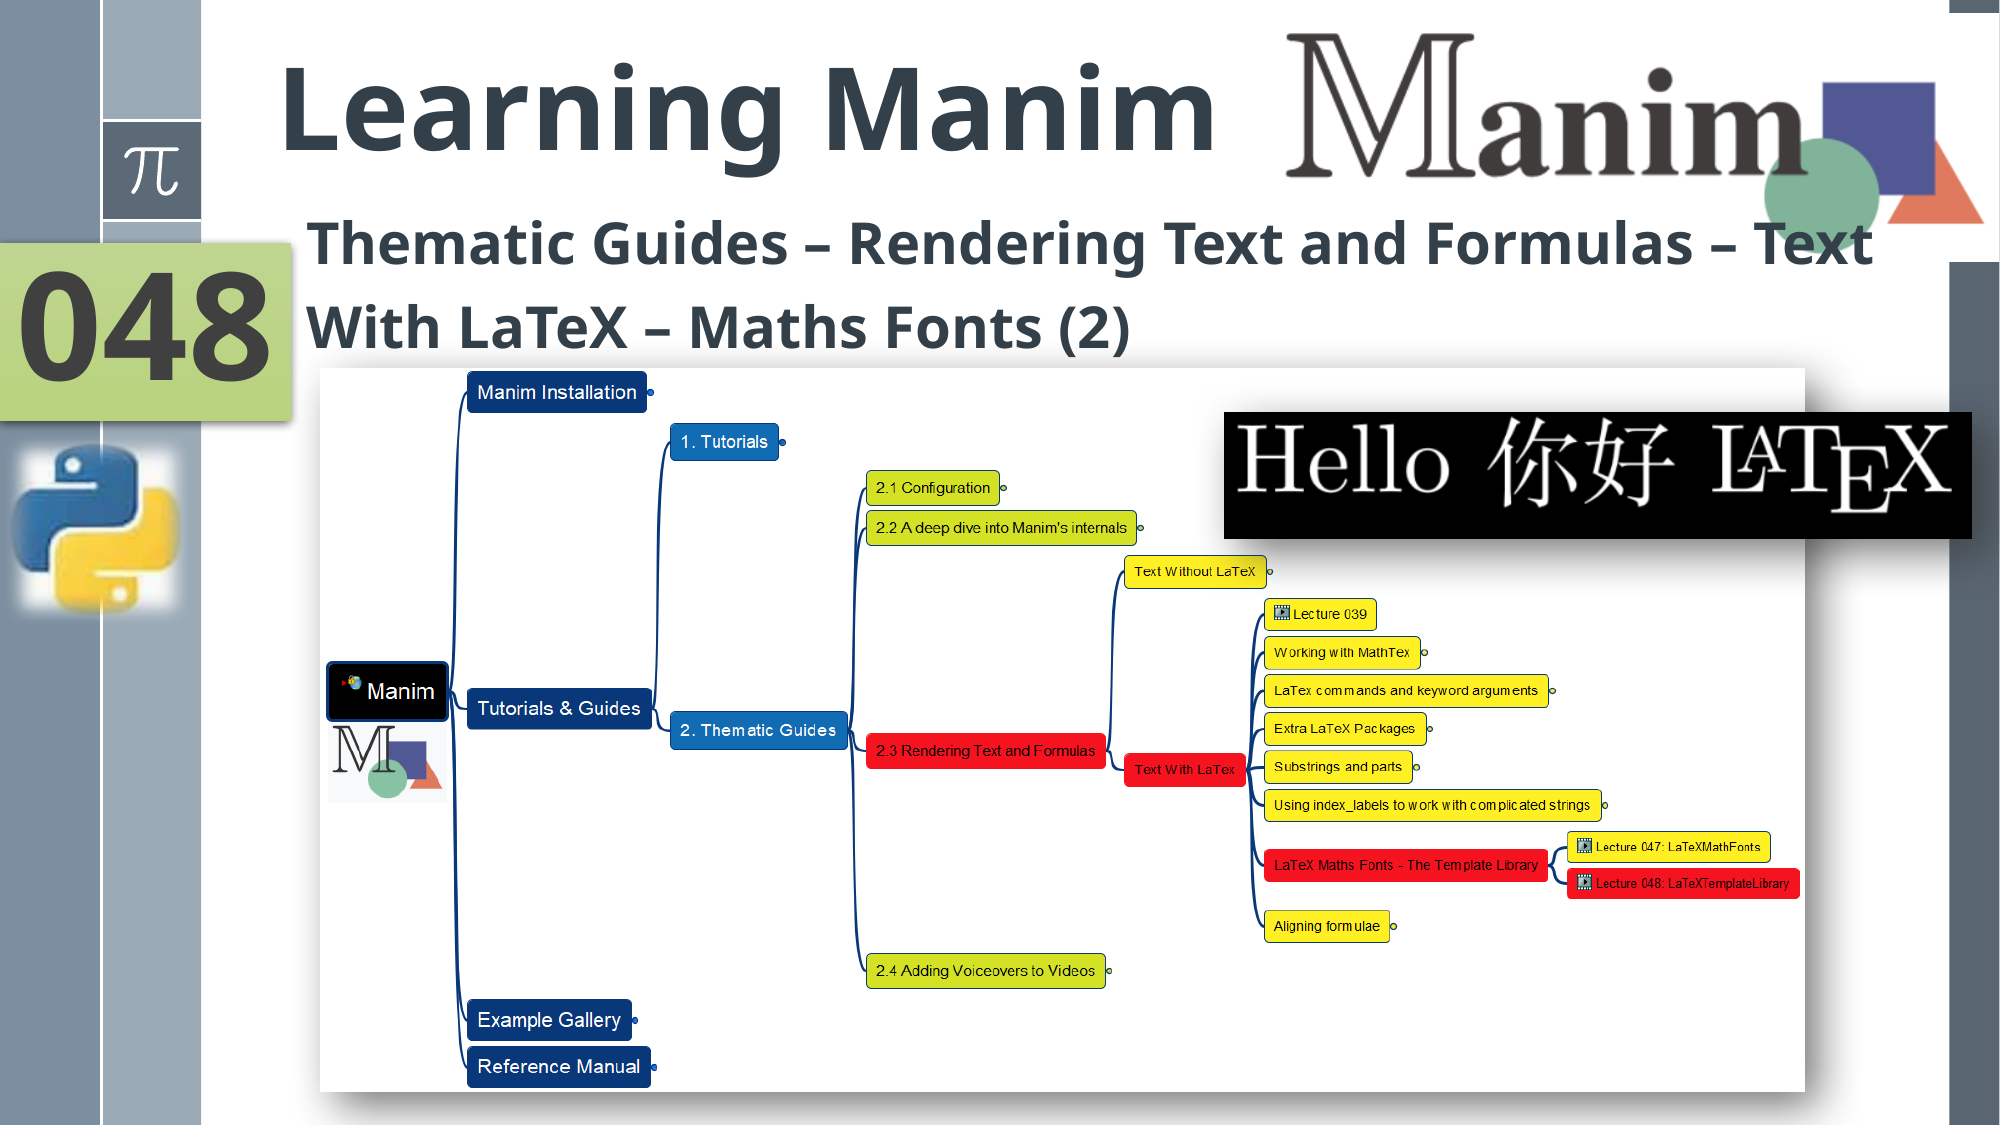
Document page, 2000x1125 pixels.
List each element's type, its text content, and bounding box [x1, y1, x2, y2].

text_box Thematic Guides – Rendering Text and Formulas – Text With LaTeX – Maths Fonts (2) [290, 184, 1896, 369]
picture [320, 368, 1972, 1092]
text_box 048 [0, 243, 291, 421]
picture [3, 432, 193, 627]
title Learning Manim [261, 42, 1274, 185]
picture [1274, 13, 2000, 262]
